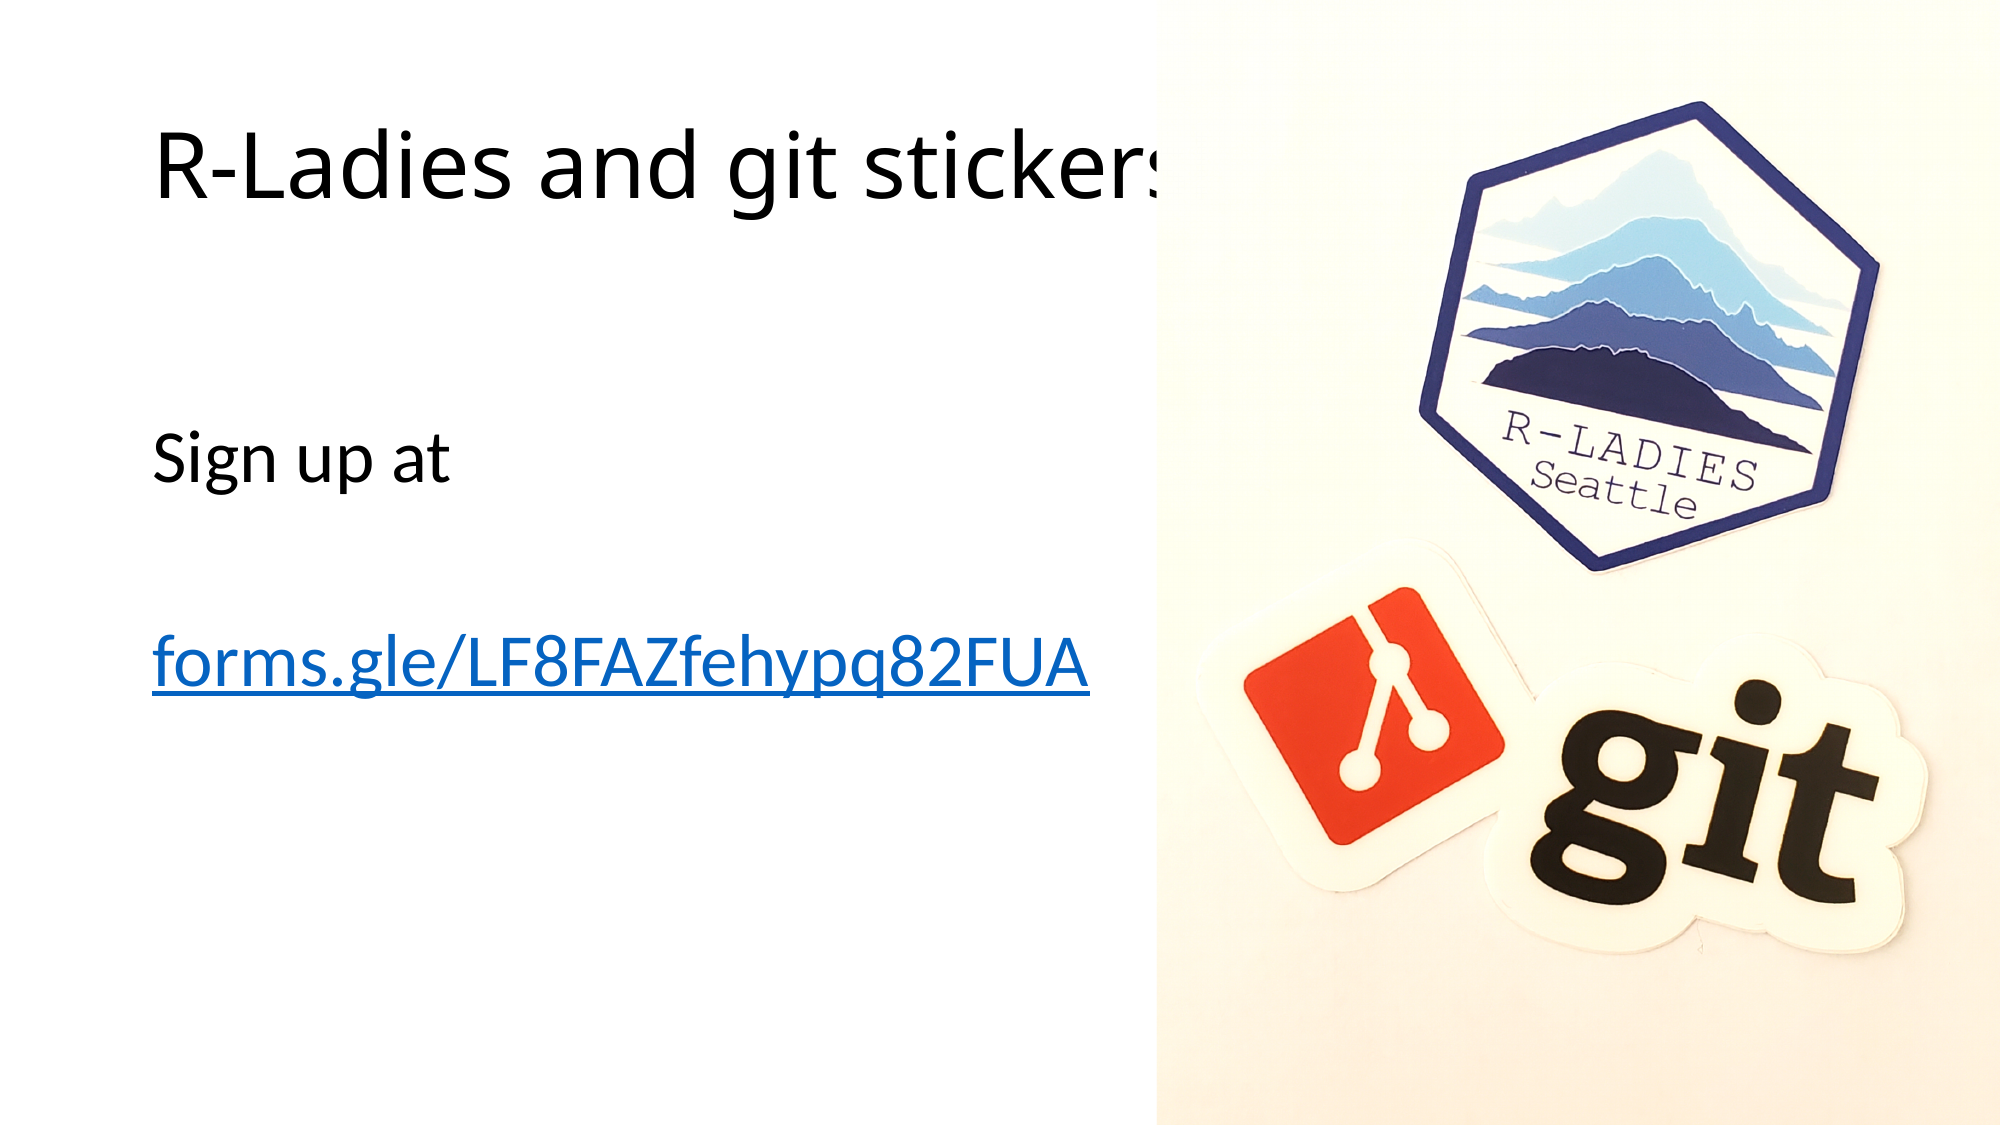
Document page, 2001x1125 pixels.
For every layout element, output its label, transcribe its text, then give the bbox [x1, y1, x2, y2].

title R-Ladies and git stickers! [137, 59, 1157, 278]
picture [1015, 1, 2000, 1124]
list Sign up at forms.gle/LF8FAZfehypq82FUA [137, 299, 1157, 1014]
